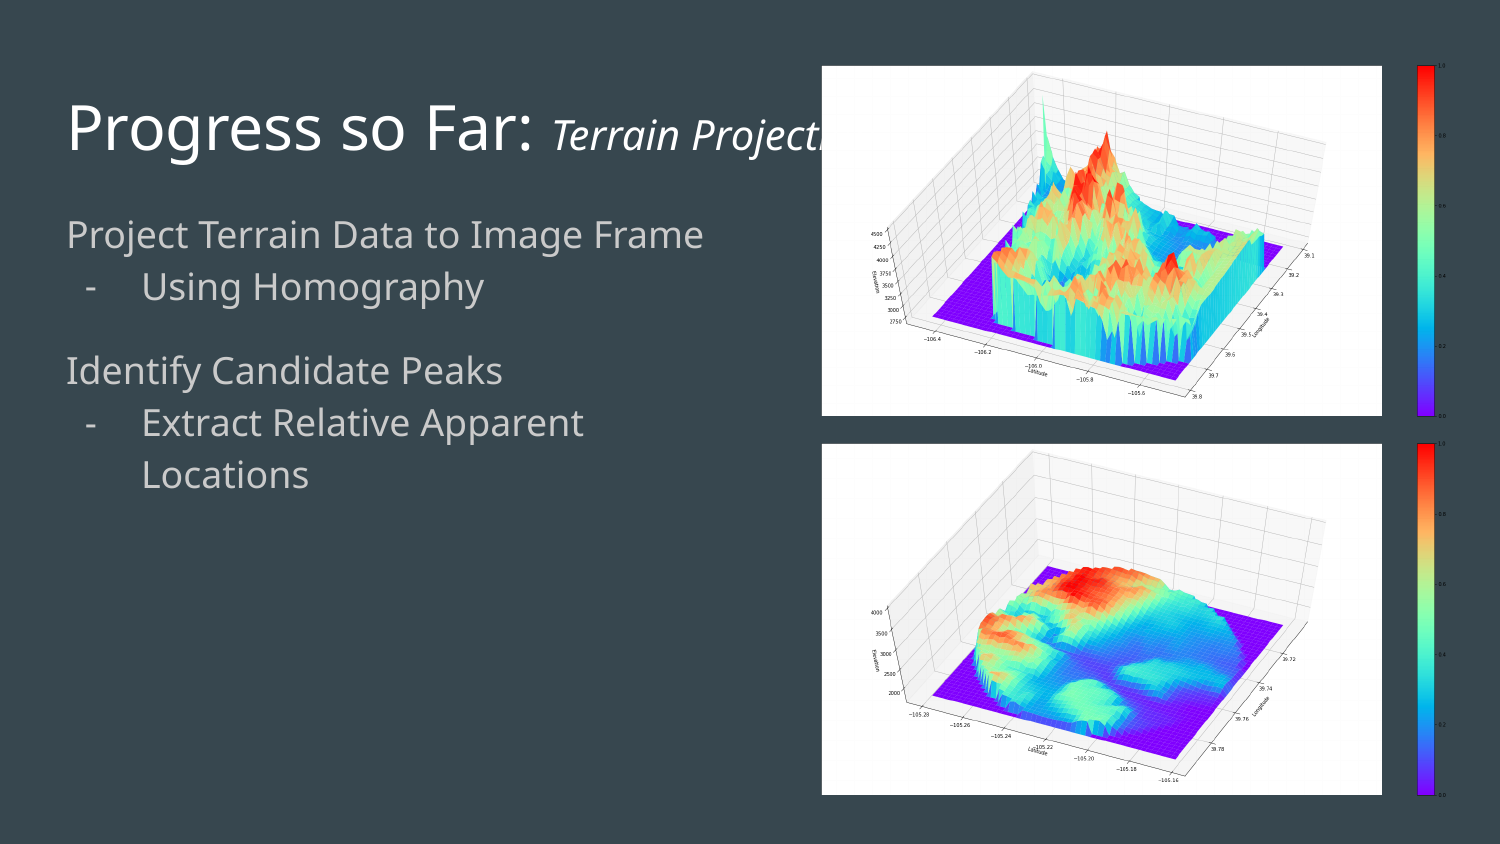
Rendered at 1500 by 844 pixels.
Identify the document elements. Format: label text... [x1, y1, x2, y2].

list Project Terrain Data to Image Frame Using Homography Identify Candidate Peaks Extract Relative Apparent Locations [51, 189, 750, 458]
picture [818, 59, 1450, 423]
picture [818, 438, 1450, 801]
title Progress so Far: Terrain Projection [51, 72, 812, 167]
